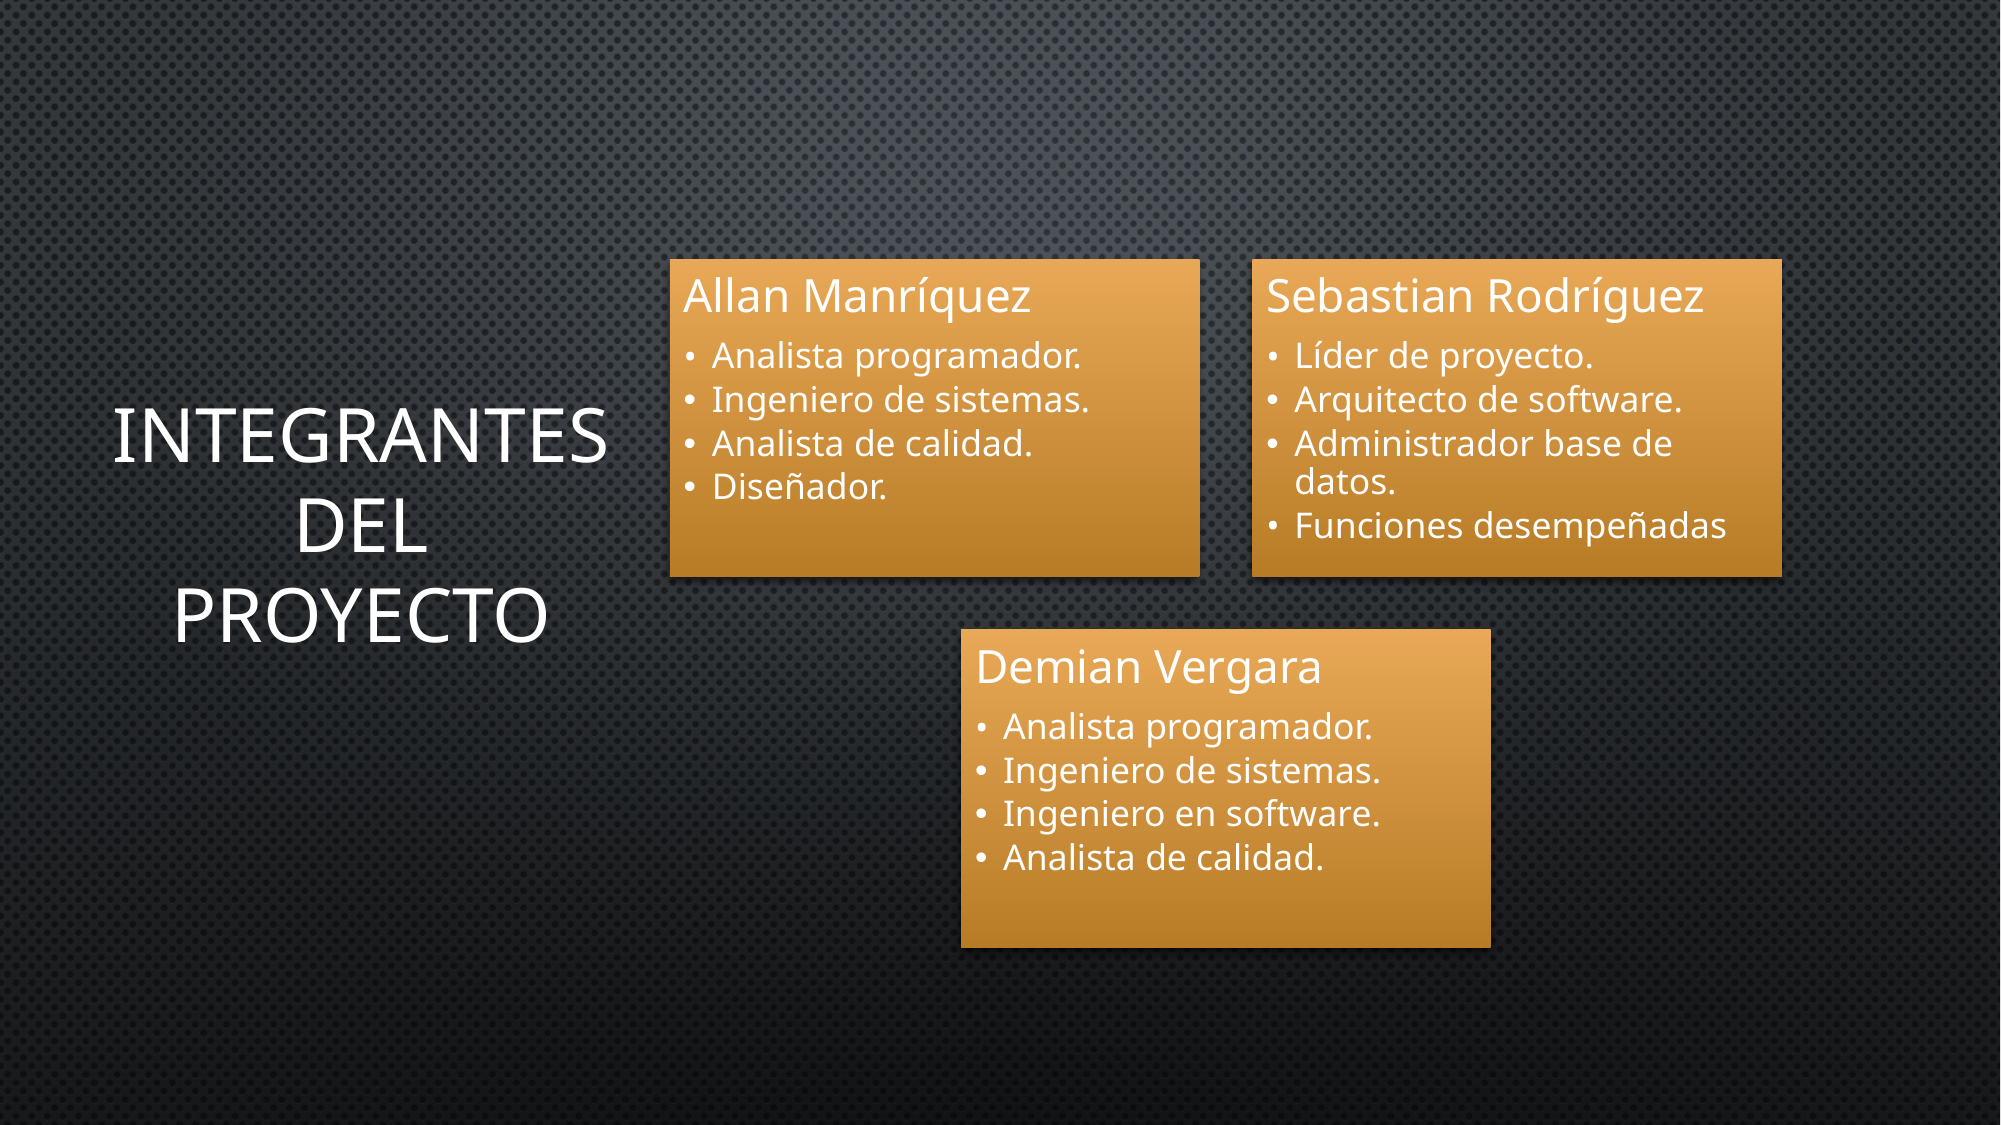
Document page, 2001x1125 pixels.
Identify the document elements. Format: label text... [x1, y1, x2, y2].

picture [0, 0, 2001, 1125]
text_box INTEGRANTES DEL PROYECTO [91, 379, 632, 665]
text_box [669, 258, 1783, 948]
